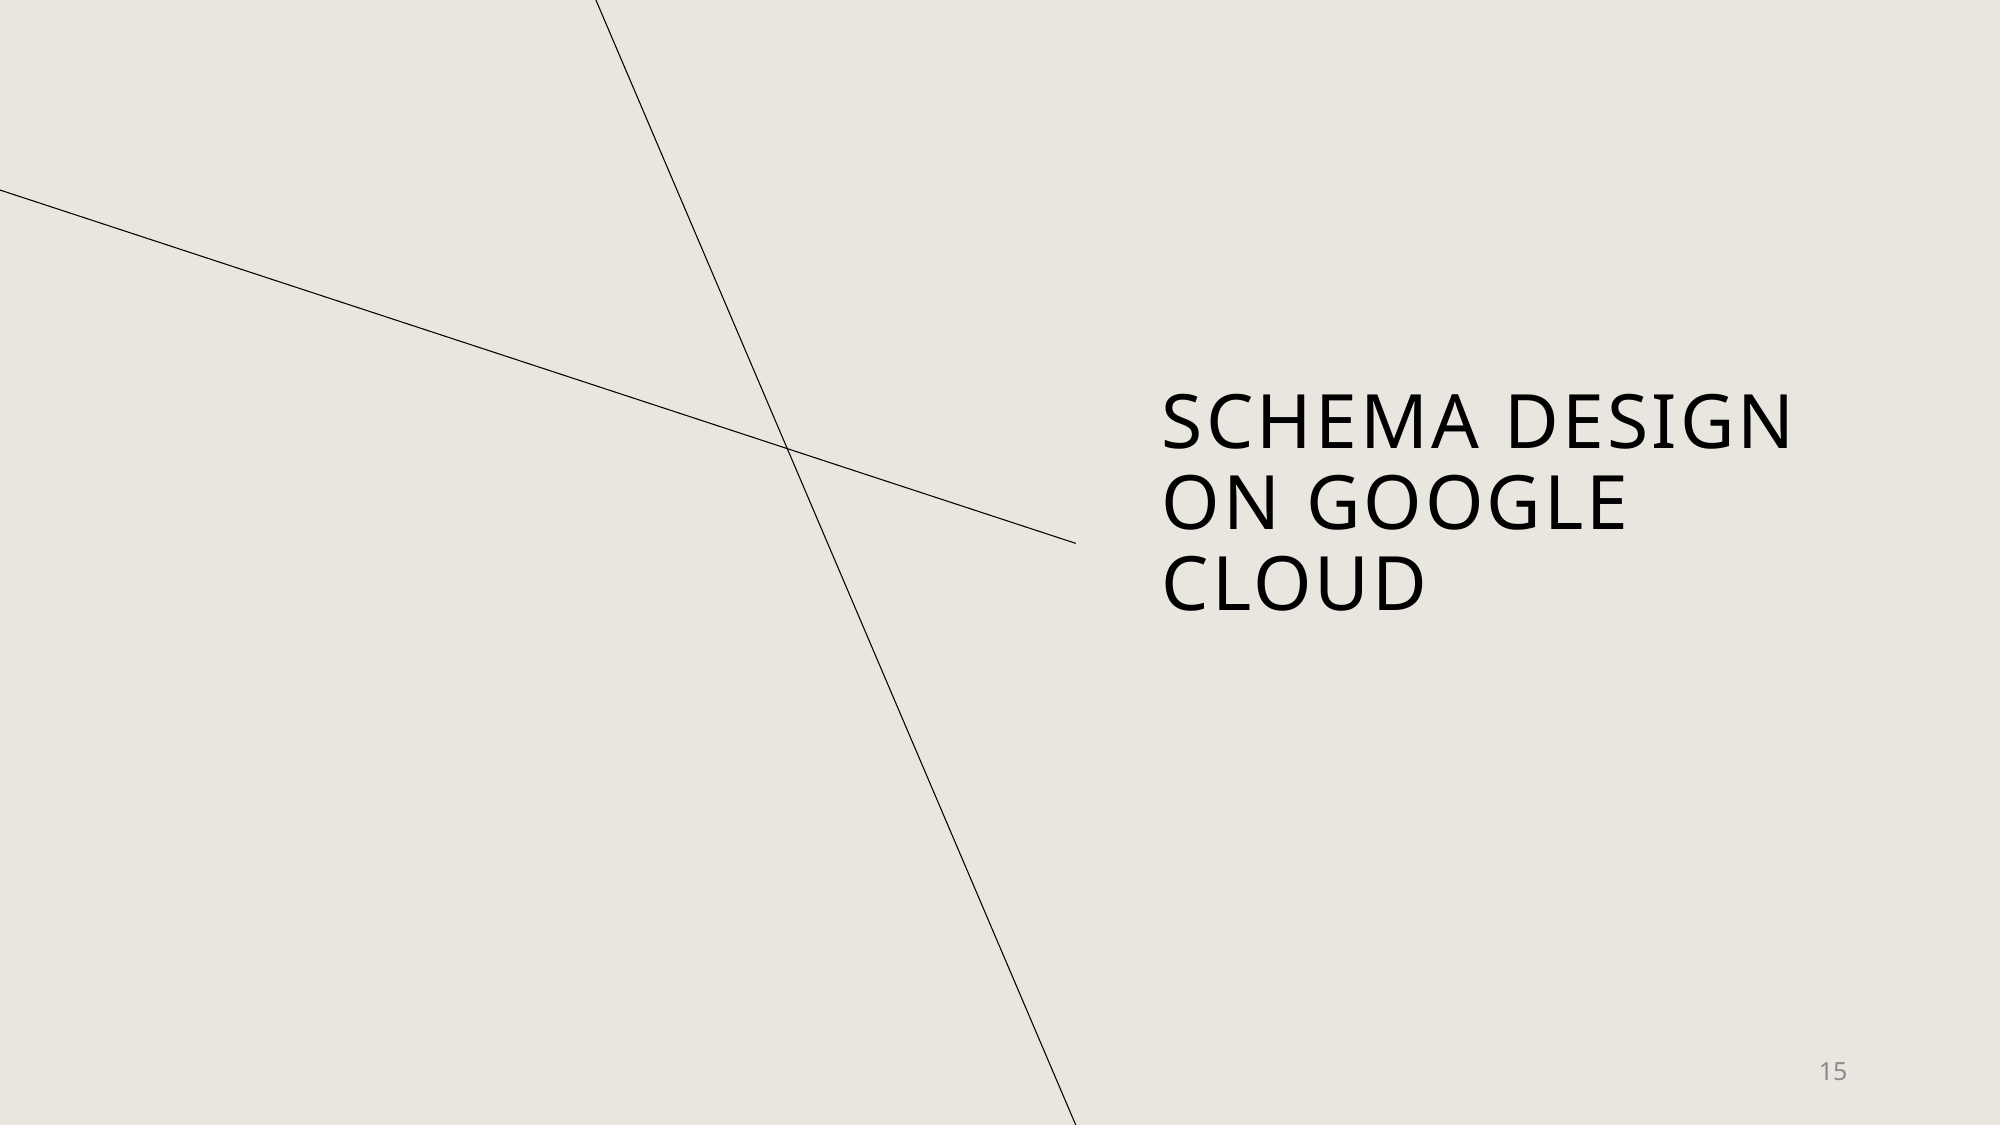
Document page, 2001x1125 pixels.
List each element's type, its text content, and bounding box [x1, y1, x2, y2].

title Schema Design on Google Cloud [1146, 79, 1833, 634]
slide_number 15 [1571, 1042, 1863, 1103]
